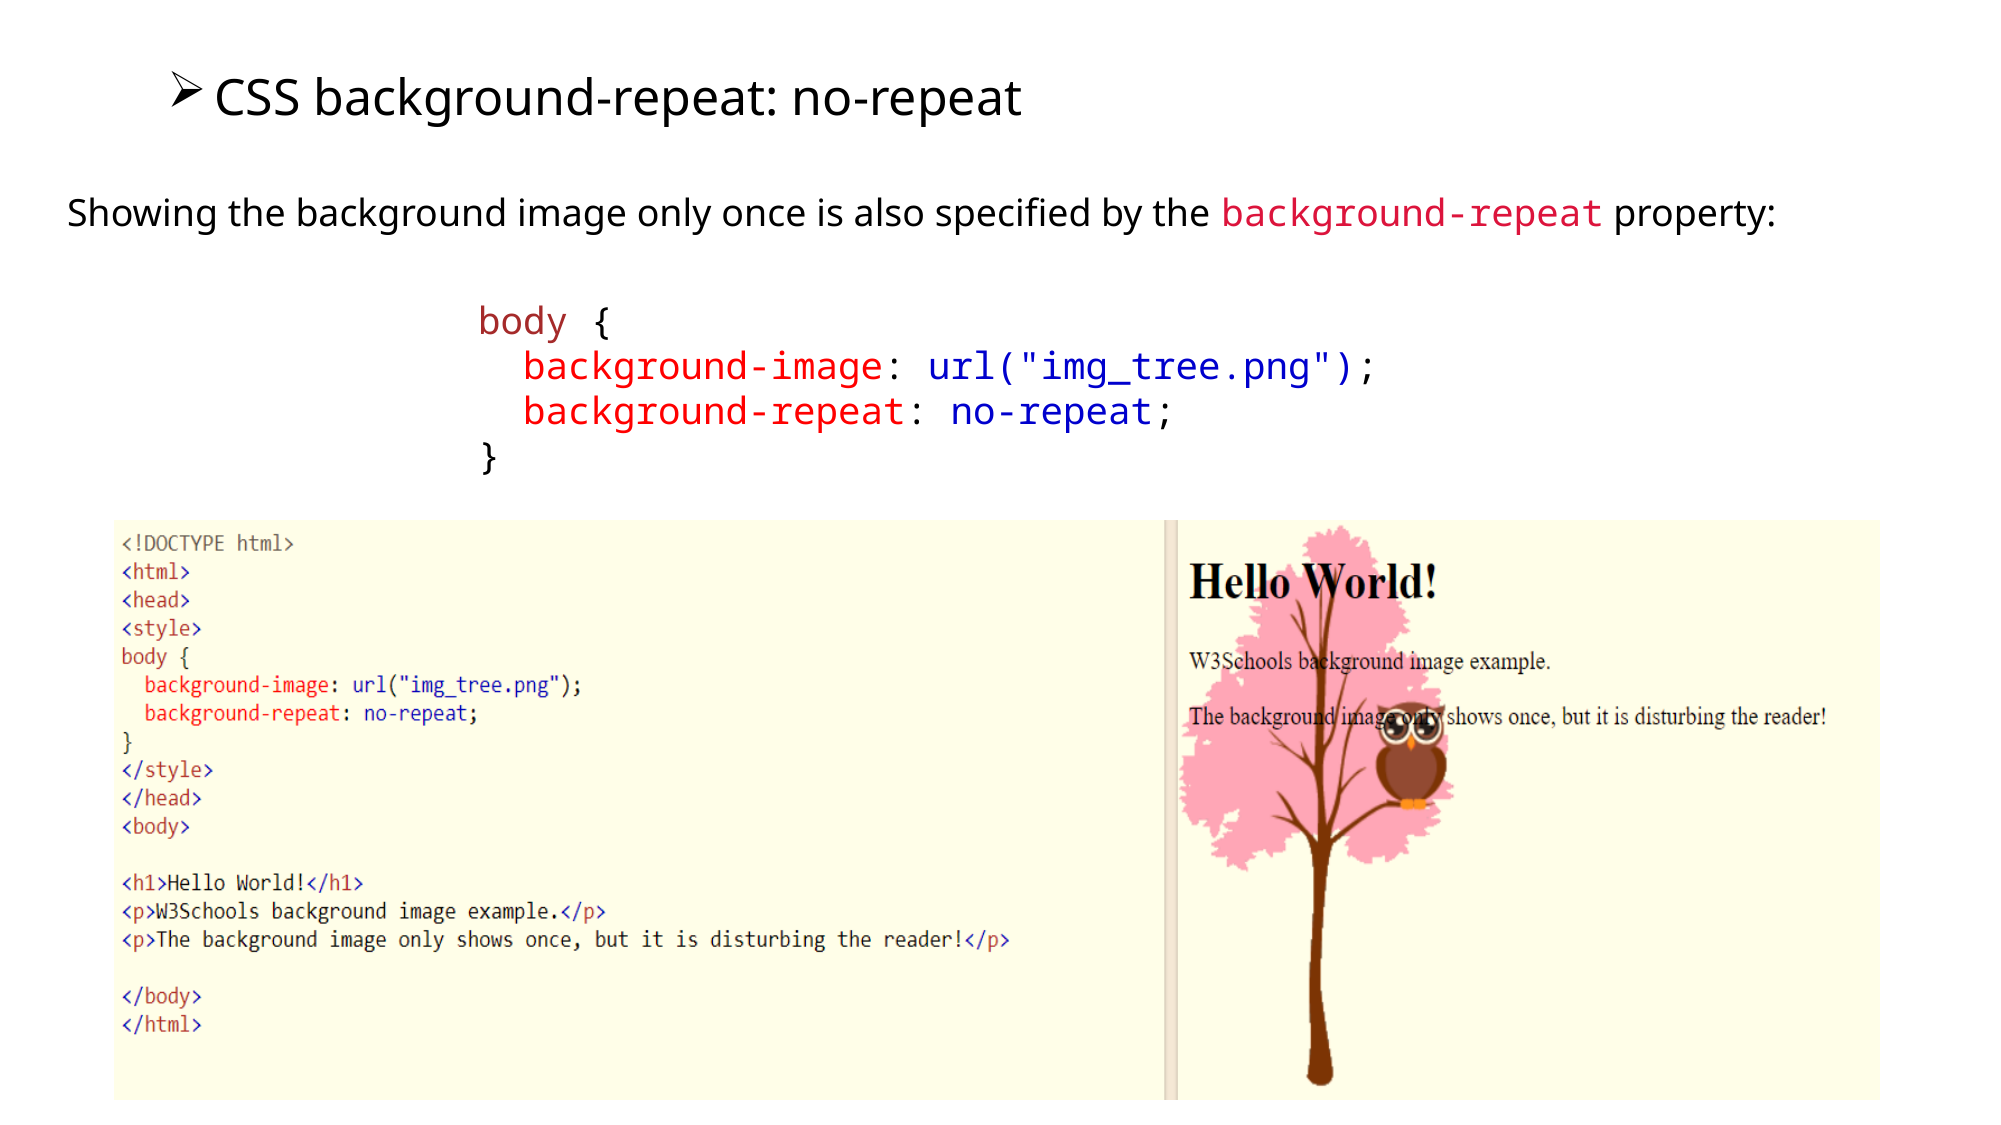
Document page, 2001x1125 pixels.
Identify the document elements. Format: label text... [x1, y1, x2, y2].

text_box CSS background-repeat: no-repeat [152, 58, 1153, 134]
text_box Showing the background image only once is also specified by the background-repeat property: [52, 181, 1943, 242]
picture [114, 520, 1880, 1100]
text_box body { background-image: url("img_tree.png"); background-repeat: no-repeat; } [463, 289, 1464, 485]
